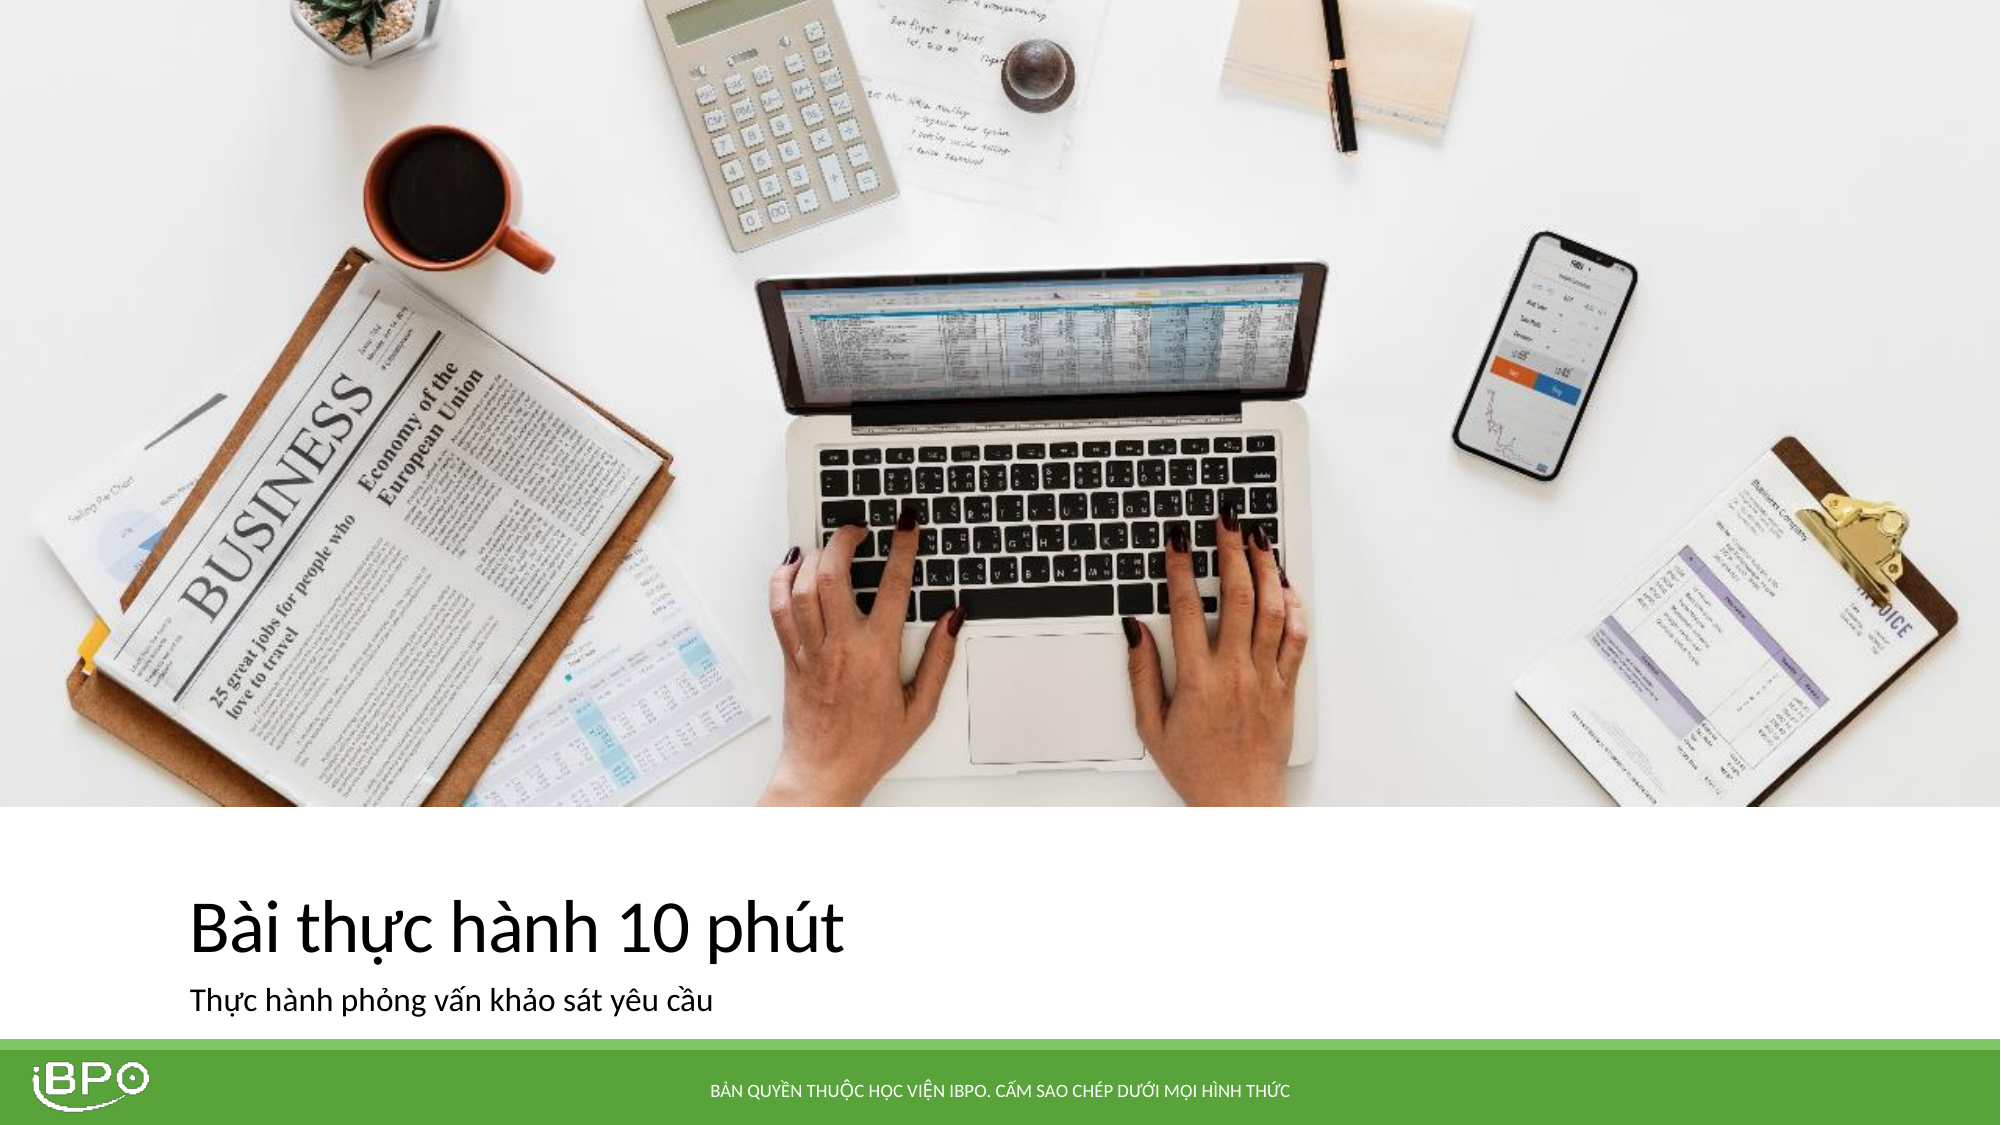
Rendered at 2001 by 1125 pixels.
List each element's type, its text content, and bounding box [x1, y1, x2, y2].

picture [13, 1048, 167, 1125]
title Bài thực hành 10 phút [174, 840, 1825, 975]
picture [0, 0, 2000, 807]
footer Bản quyền thuộc Học viện iBPO. Cấm sao chép dưới mọi hình thức [604, 1059, 1396, 1120]
list Thực hành phỏng vấn khảo sát yêu cầu [174, 975, 1825, 1065]
